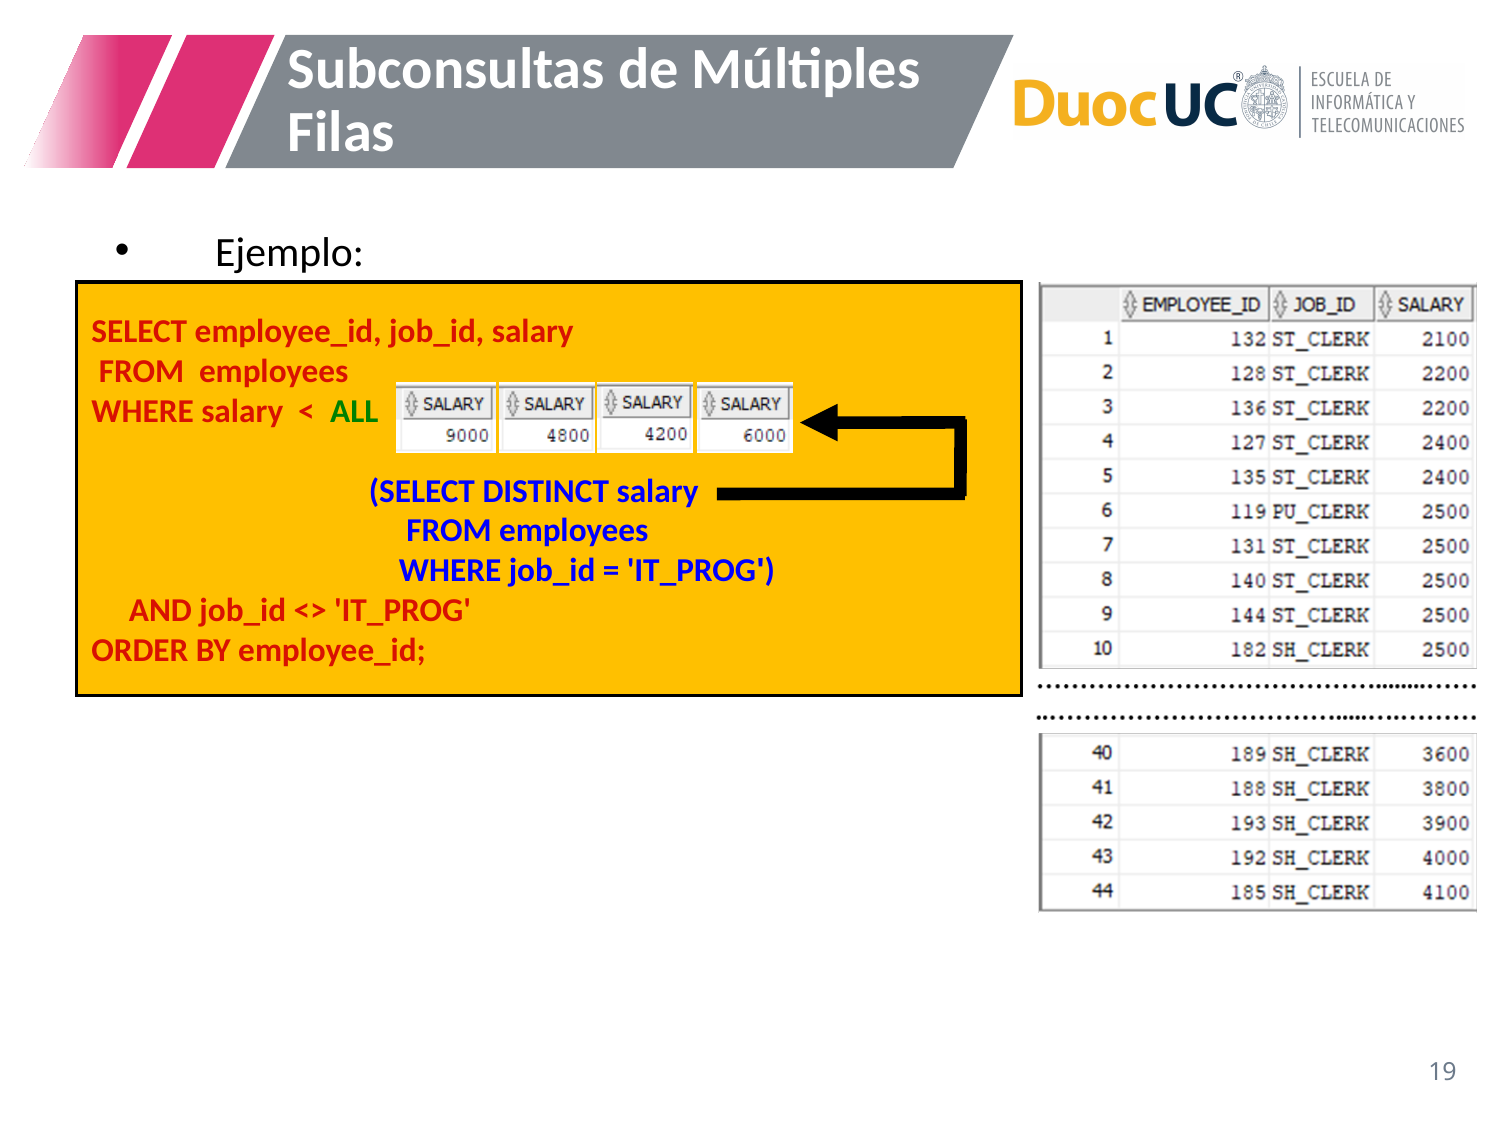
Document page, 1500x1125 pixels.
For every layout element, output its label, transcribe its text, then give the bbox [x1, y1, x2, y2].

picture [498, 382, 595, 453]
text_box [799, 416, 960, 429]
picture [597, 382, 693, 453]
text_box Ejemplo: [100, 227, 1412, 281]
text_box SELECT employee_id, job_id, salary FROM employees WHERE salary < ALL (SELECT DISTINCT salary FROM employees WHERE job_id = 'IT_PROG') AND job_id <> 'IT_PROG' ORDER BY employee_id; [76, 281, 1018, 696]
picture [396, 382, 496, 453]
title Subconsultas de Múltiples Filas [272, 34, 1042, 169]
picture [1042, 63, 1465, 140]
picture [697, 382, 793, 453]
picture [1019, 282, 1500, 914]
